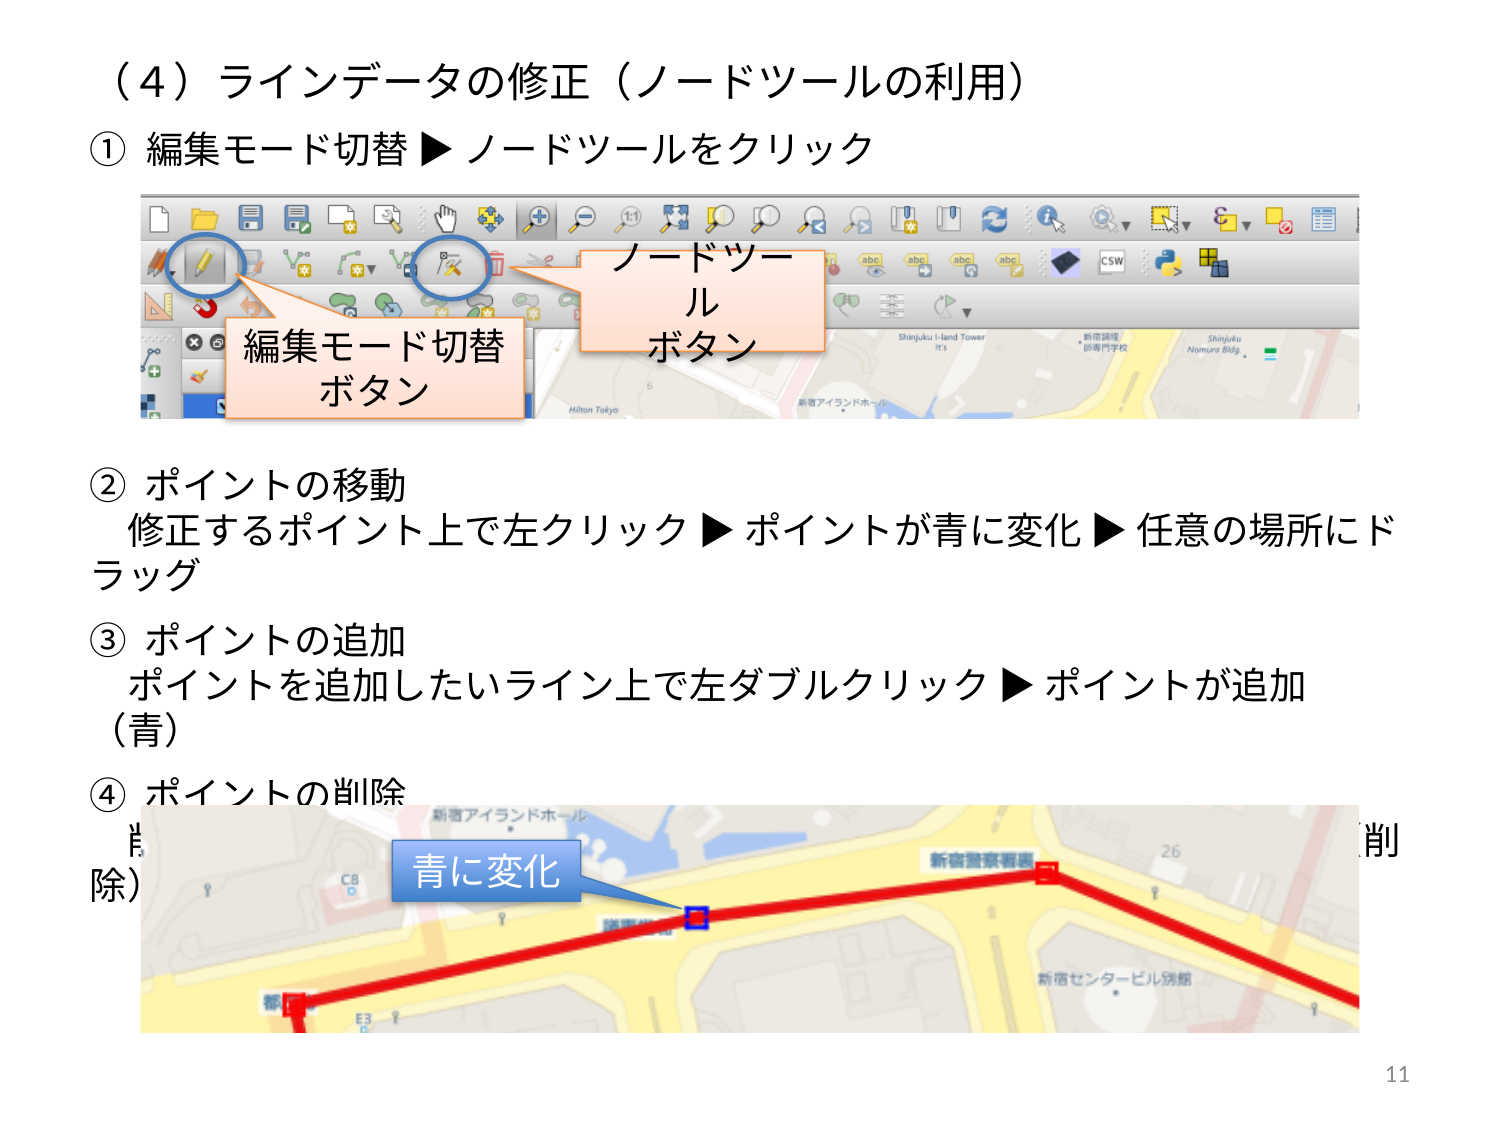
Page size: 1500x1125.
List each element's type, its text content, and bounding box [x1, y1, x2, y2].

picture [140, 194, 1360, 419]
text_box （４）ラインデータの修正（ノードツールの利用） 編集モード切替 ▶︎︎ ノードツールをクリック [74, 48, 1425, 179]
text_box ② ポイントの移動 修正するポイント上で左クリック ▶︎ ポイントが青に変化 ▶︎ 任意の場所にドラッグ ③ ポイントの追加 ポイントを追加したいライン上で左ダブルクリック ▶︎ ポイントが追加（青） ④ ポイントの削除 削除するポイント上で左クリック ▶︎ ポイントが青に変化 ▶︎ 「delete」（削除）ボタン [74, 454, 1425, 915]
picture [140, 805, 1360, 1034]
slide_number 11 [1074, 1042, 1425, 1103]
